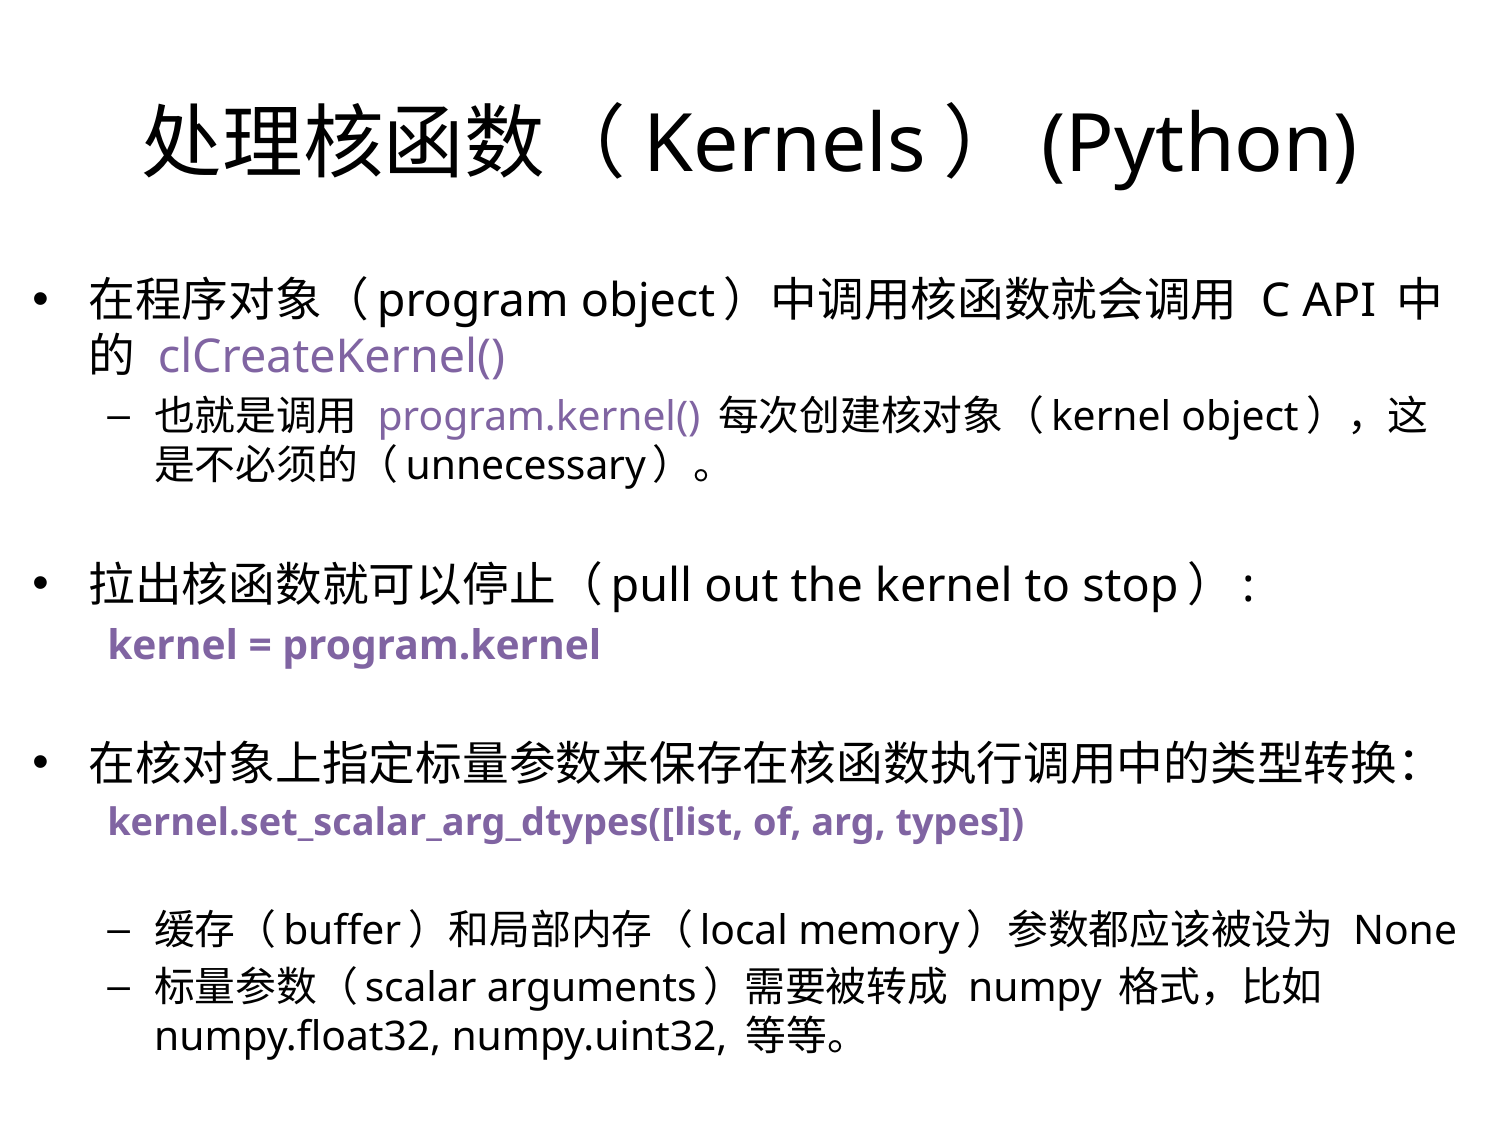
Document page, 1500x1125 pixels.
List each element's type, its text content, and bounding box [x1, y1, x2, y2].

text_box 处理核函数（Kernels）(Python) [74, 45, 1425, 233]
text_box 在程序对象（program object）中调用核函数就会调用 C API 中的 clCreateKernel() 也就是调用 program.kernel() 每次创建核对象（kernel object），这是不必须的（unnecessary）。 拉出核函数就可以停止（pull out the kernel to stop）: kernel = program.kernel 在核对象上指定标量参数来保存在核函数执行调用中的类型转换： kernel.set_scalar_arg_dtypes([list, of, arg, types]) 缓存（buffer）和局部内存（local memory）参数都应该被设为 None 标量参数（scalar arguments）需要被转成 numpy 格式，比如 numpy.float32, numpy.uint32, 等等。 [17, 262, 1483, 1106]
